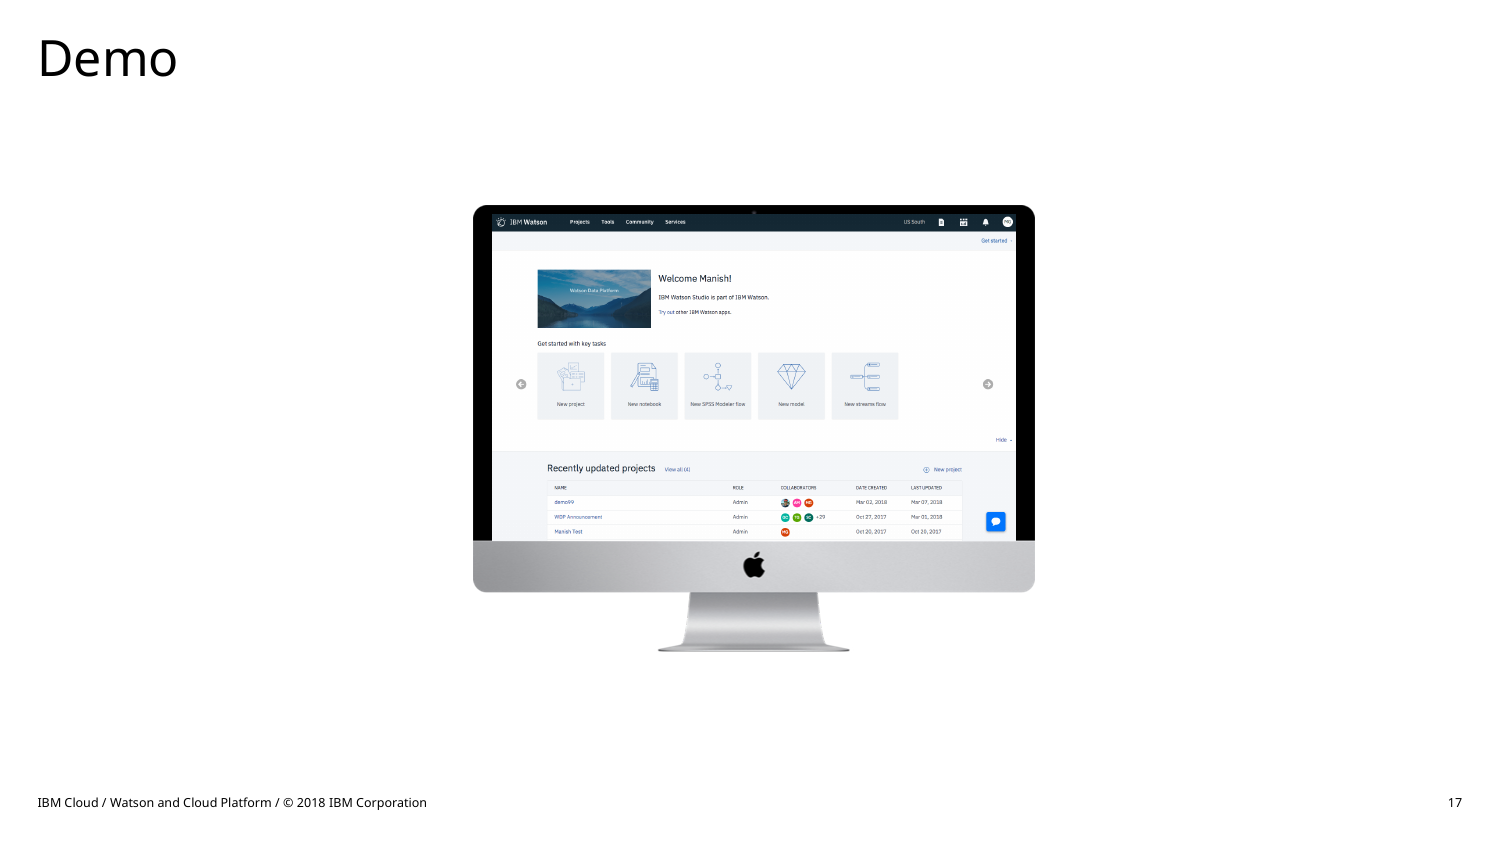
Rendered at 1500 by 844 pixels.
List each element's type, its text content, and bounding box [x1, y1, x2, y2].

slide_number 17 [1125, 791, 1463, 815]
footer IBM Cloud / Watson and Cloud Platform / © 2018 IBM Corporation [37, 791, 1088, 815]
title Demo [37, 33, 713, 138]
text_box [473, 204, 1035, 655]
